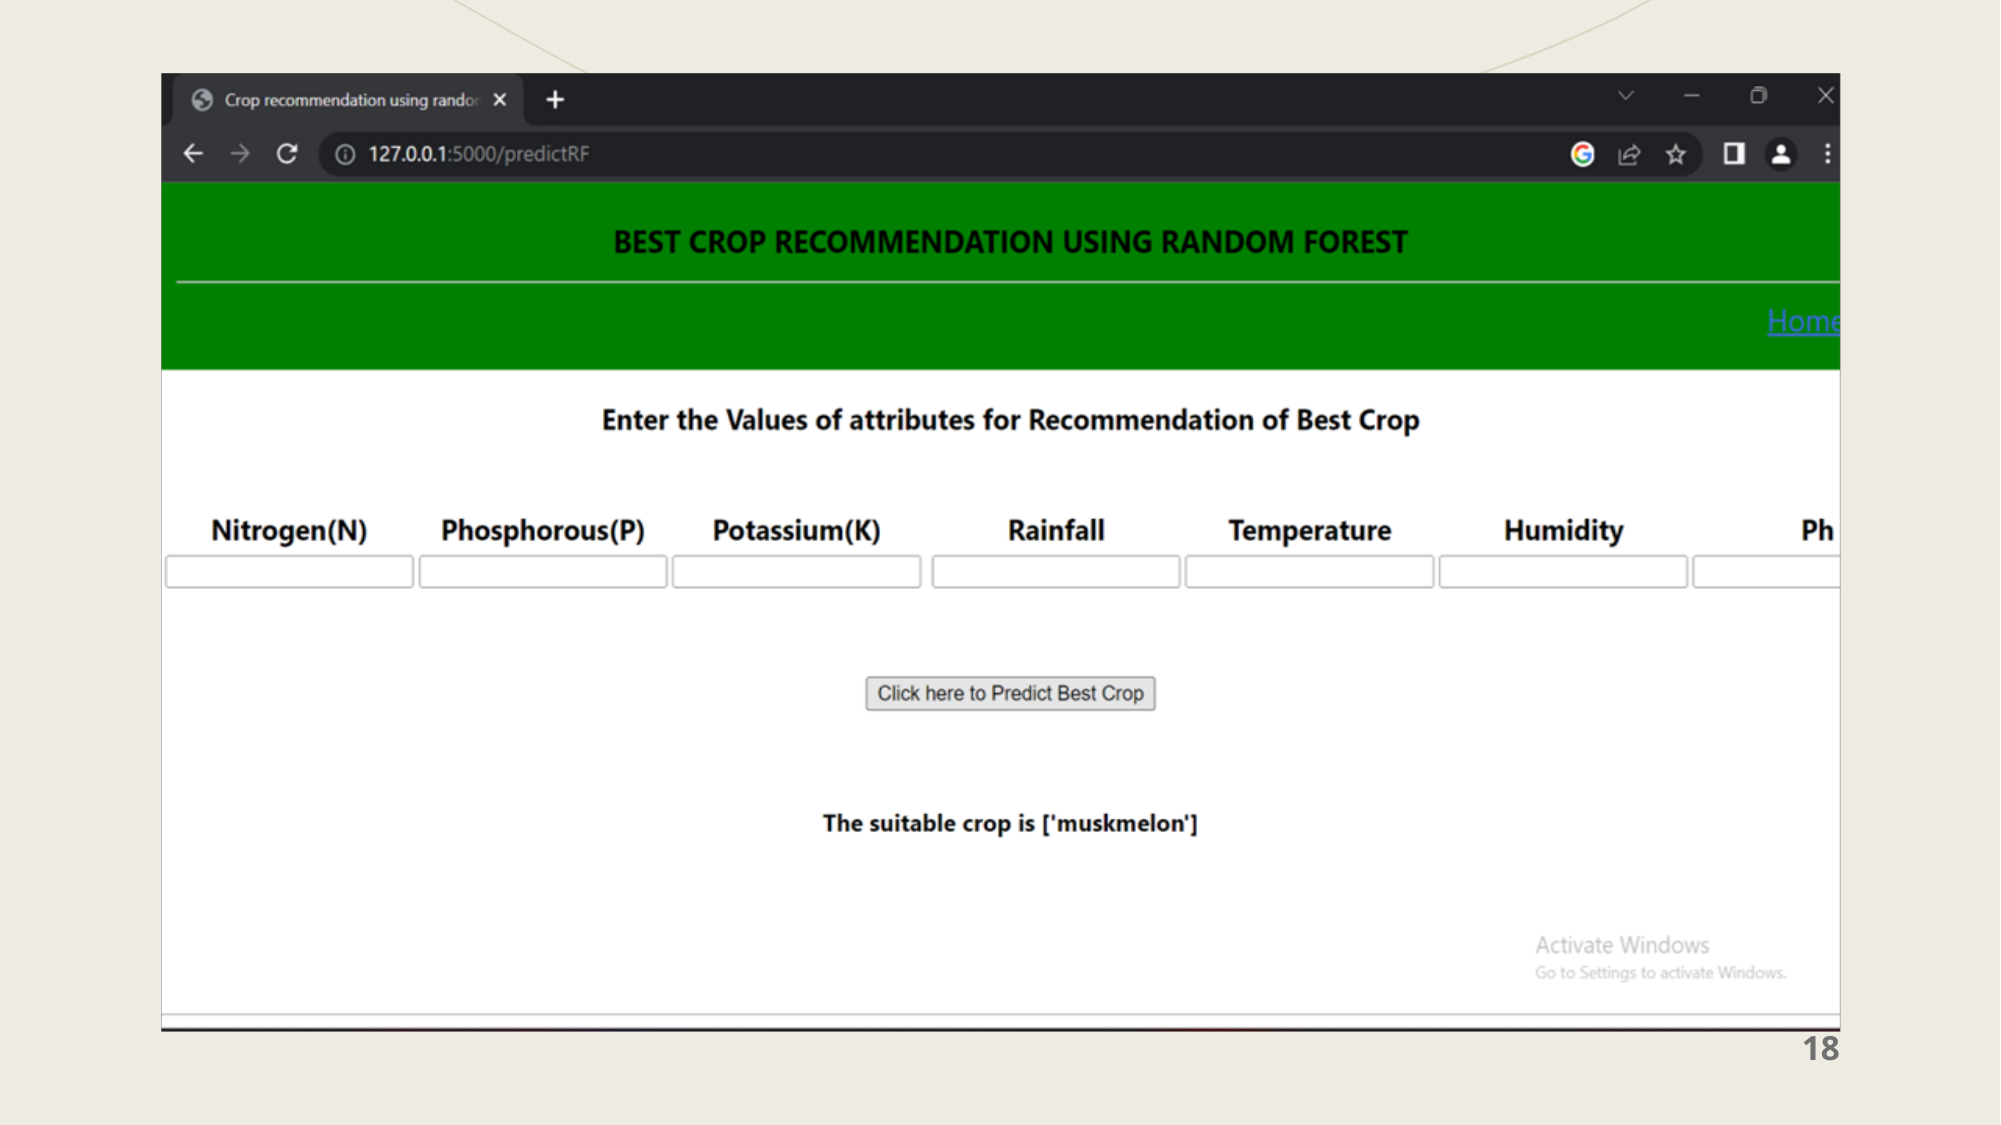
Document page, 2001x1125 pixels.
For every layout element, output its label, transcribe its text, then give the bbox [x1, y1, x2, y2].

slide_number 18 [1757, 1012, 1885, 1088]
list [160, 72, 1842, 1033]
